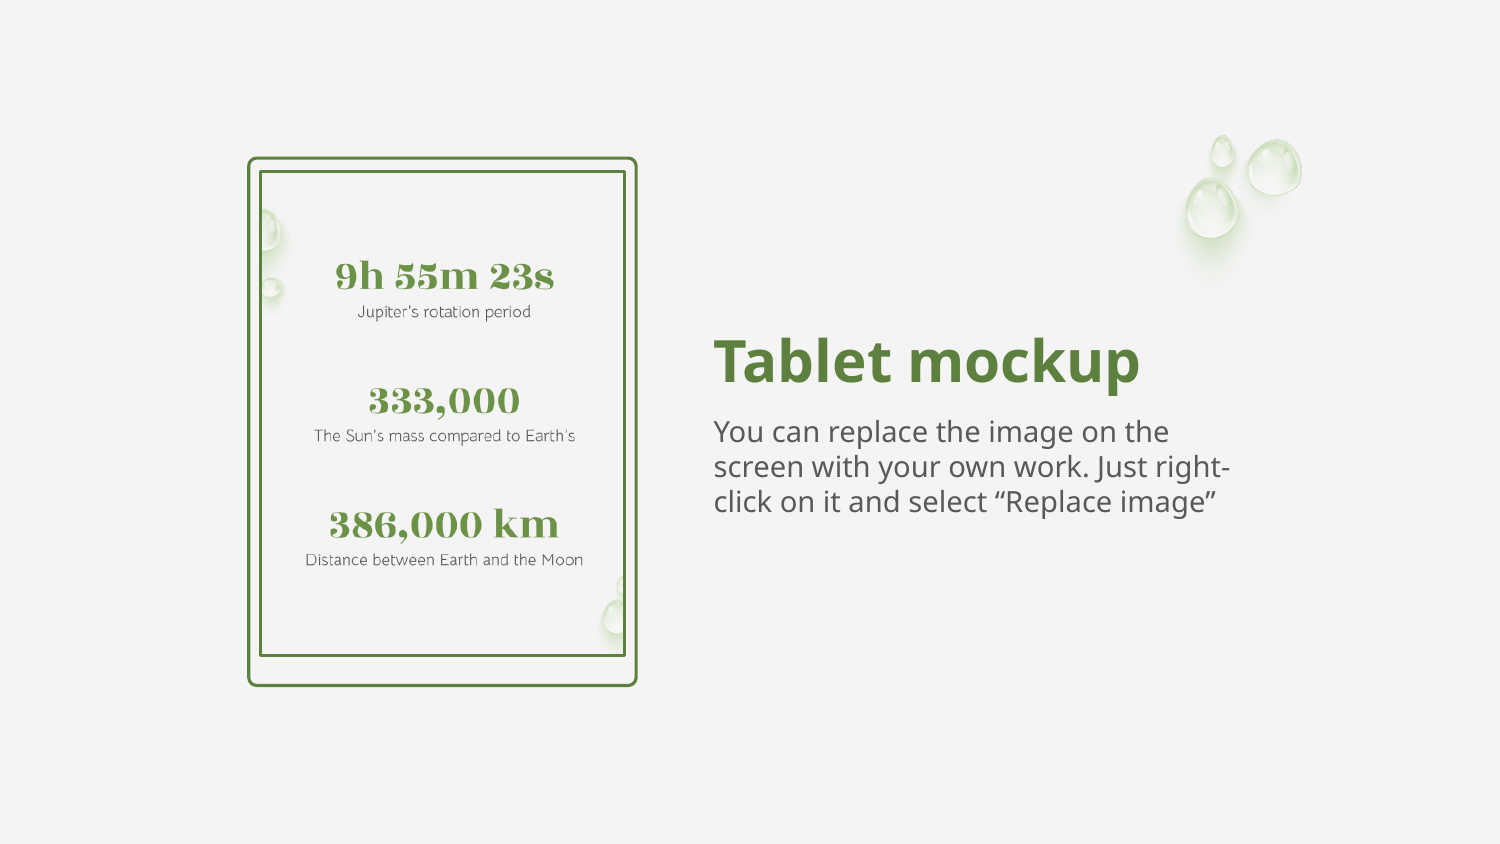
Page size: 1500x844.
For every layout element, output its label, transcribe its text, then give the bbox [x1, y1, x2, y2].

text_box [248, 158, 637, 686]
title Tablet mockup [698, 313, 1252, 398]
picture [261, 172, 624, 654]
subtitle You can replace the image on the screen with your own work. Just right-click on it and select “Replace image” [698, 398, 1252, 531]
text_box [1171, 135, 1302, 294]
